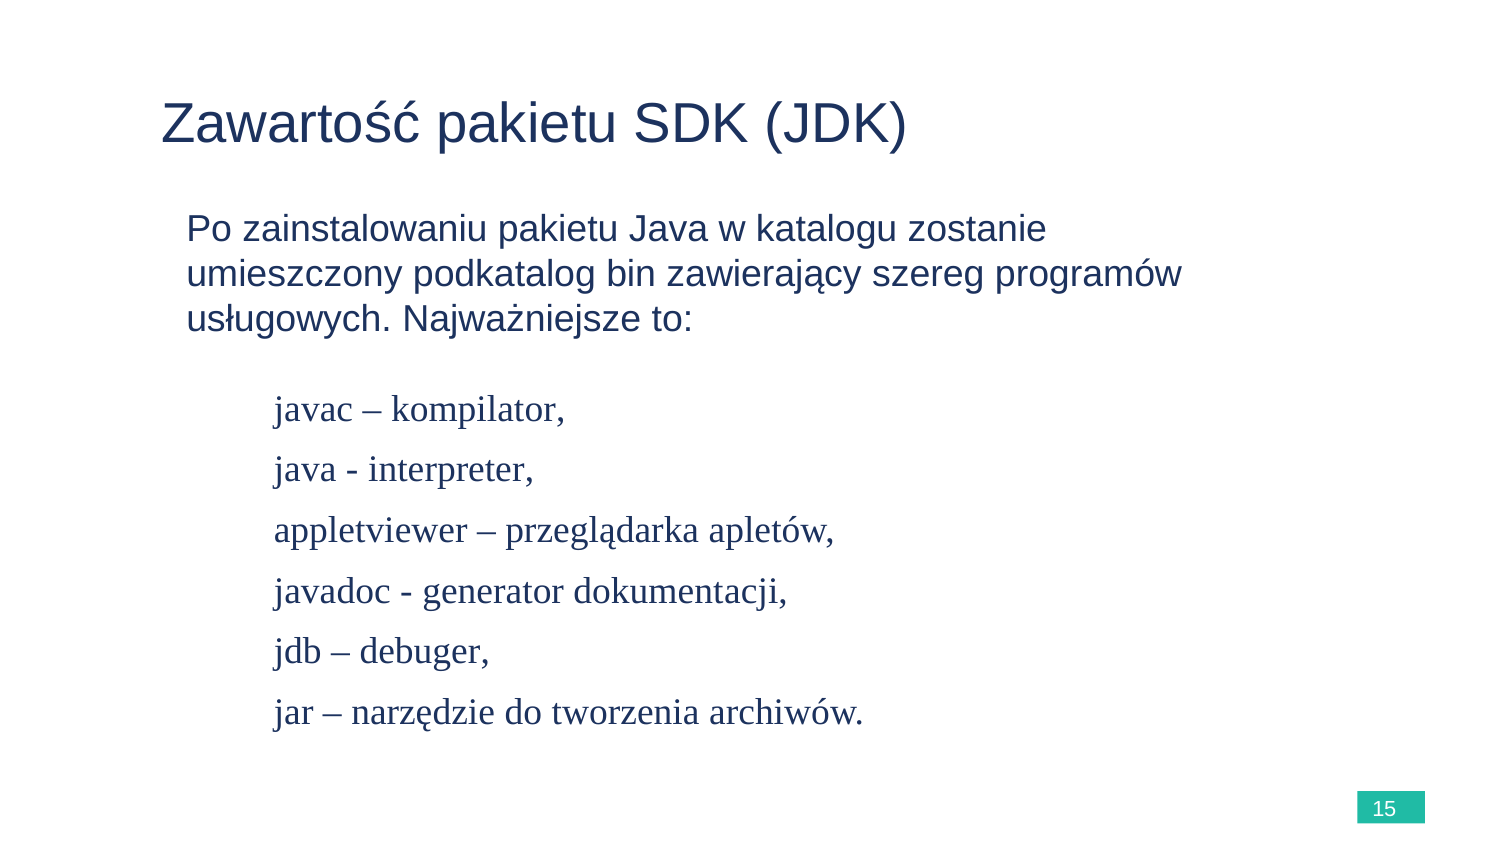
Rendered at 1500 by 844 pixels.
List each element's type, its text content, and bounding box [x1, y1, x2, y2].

text_box javac – kompilator, java - interpreter, appletviewer – przeglądarka apletów, javadoc - generator dokumentacji, jdb – debuger, jar – narzędzie do tworzenia archiwów. [262, 378, 882, 800]
text_box Po zainstalowaniu pakietu Java w katalogu zostanie umieszczony podkatalog bin zawierający szereg programów usługowych. Najważniejsze to: [171, 196, 1286, 347]
slide_number 15 [1357, 791, 1425, 824]
text_box Zawartość pakietu SDK (JDK) [150, 82, 1013, 158]
